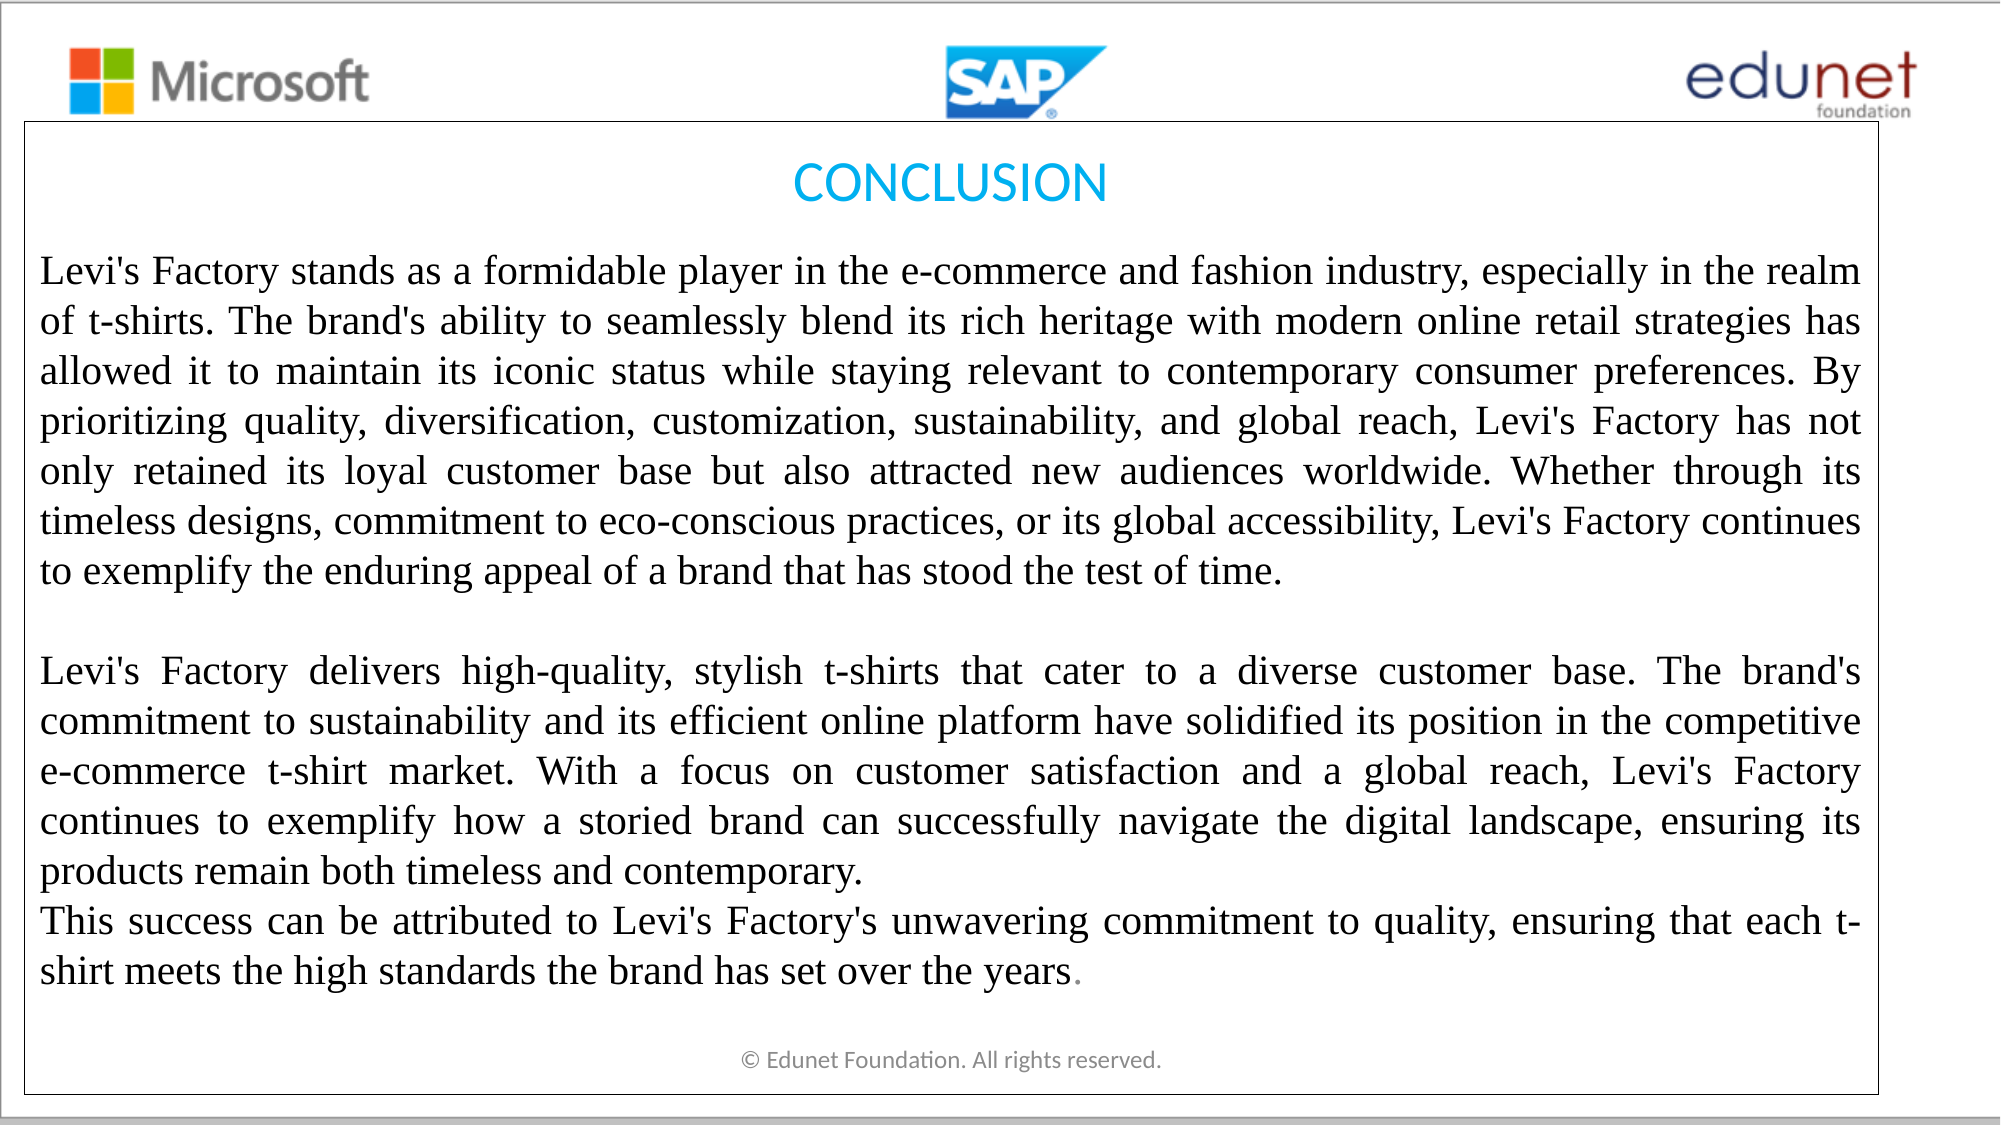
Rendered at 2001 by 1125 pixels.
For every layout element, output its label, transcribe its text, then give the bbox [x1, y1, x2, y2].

footer CONCLUSION Levi's Factory stands as a formidable player in the e-commerce and fashion industry, especially in the realm of t-shirts. The brand's ability to seamlessly blend its rich heritage with modern online retail strategies has allowed it to maintain its iconic status while staying relevant to contemporary consumer preferences. By prioritizing quality, diversification, customization, sustainability, and global reach, Levi's Factory has not only retained its loyal customer base but also attracted new audiences worldwide. Whether through its timeless designs, commitment to eco-conscious practices, or its global accessibility, Levi's Factory continues to exemplify the enduring appeal of a brand that has stood the test of time. Levi's Factory delivers high-quality, stylish t-shirts that cater to a diverse customer base. The brand's commitment to sustainability and its efficient online platform have solidified its position in the competitive e-commerce t-shirt market. With a focus on customer satisfaction and a global reach, Levi's Factory continues to exemplify how a storied brand can successfully navigate the digital landscape, ensuring its products remain both timeless and contemporary. This success can be attributed to Levi's Factory's unwavering commitment to quality, ensuring that each t-shirt meets the high standards the brand has set over the years. © Edunet Foundation. All rights reserved. [24, 121, 1879, 1095]
picture [0, 0, 2001, 1125]
